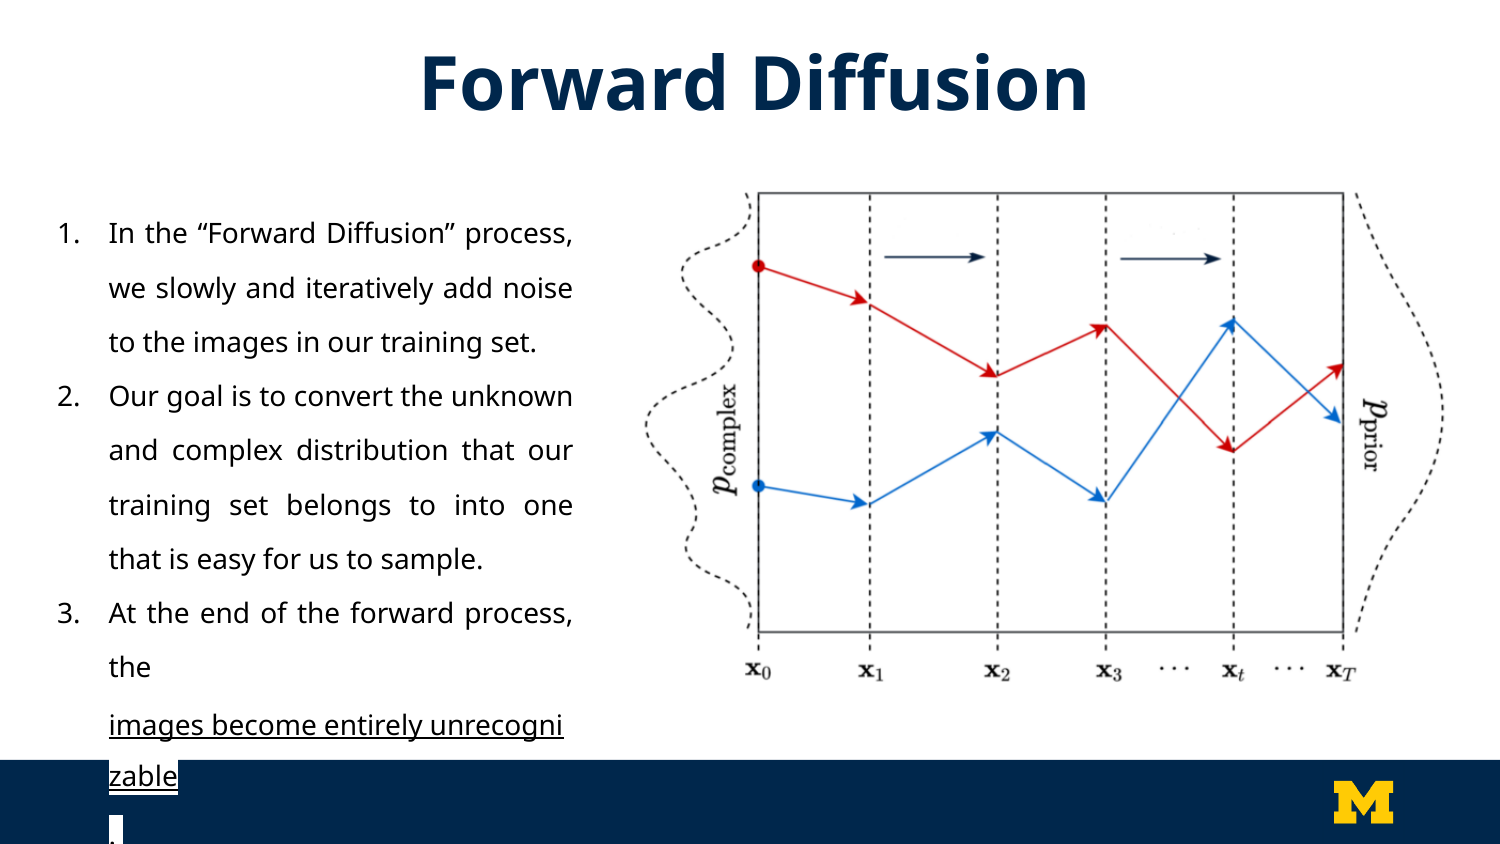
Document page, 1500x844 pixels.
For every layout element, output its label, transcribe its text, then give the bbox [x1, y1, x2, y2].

text_box In the “Forward Diffusion” process, we slowly and iteratively add noise to the images in our training set. Our goal is to convert the unknown and complex distribution that our training set belongs to into one that is easy for us to sample. At the end of the forward process, the images become entirely unrecognizable. [0, 180, 589, 815]
title Forward Diffusion [4, 13, 1500, 123]
picture [634, 158, 1455, 686]
picture [1322, 760, 1405, 844]
